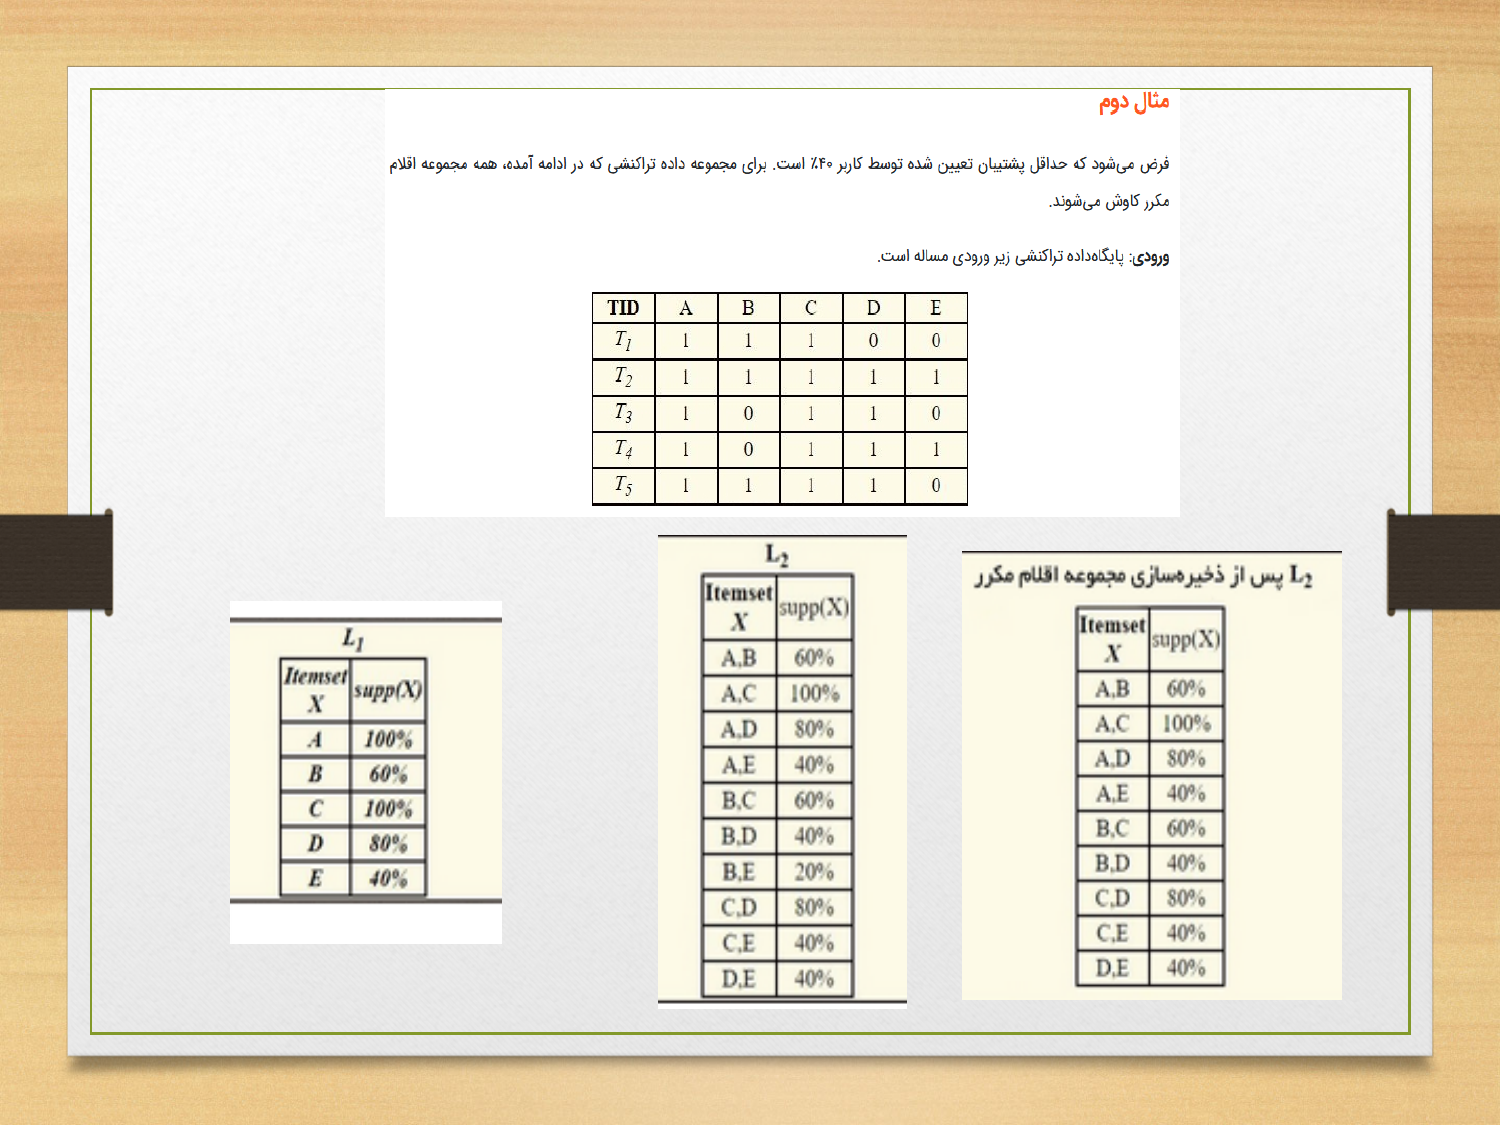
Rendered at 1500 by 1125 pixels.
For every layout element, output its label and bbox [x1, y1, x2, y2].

list [385, 89, 1180, 517]
picture [0, 0, 1500, 1125]
